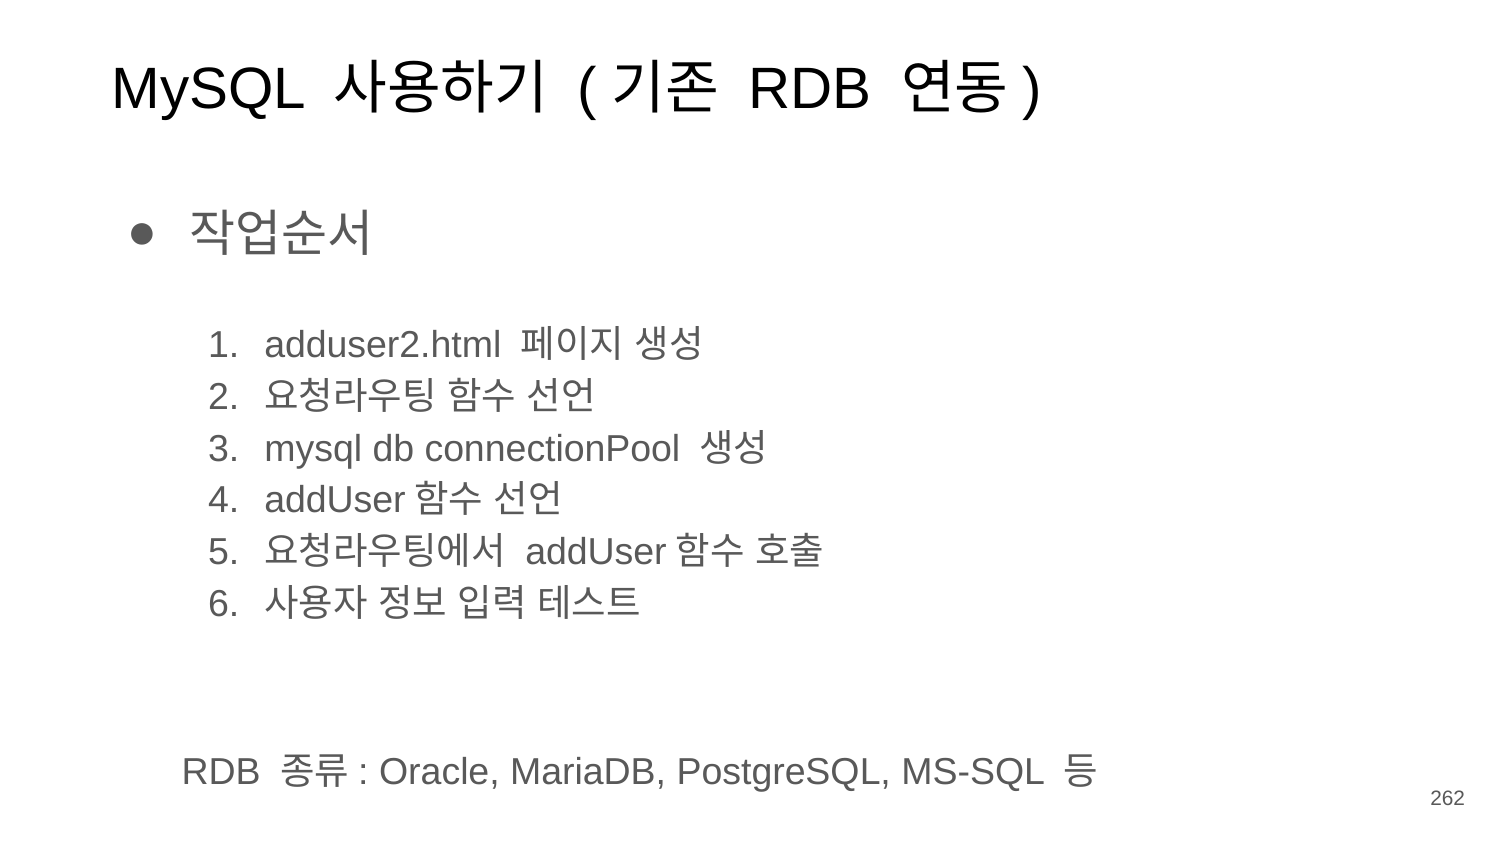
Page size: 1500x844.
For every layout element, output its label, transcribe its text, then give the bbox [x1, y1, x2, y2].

list 작업순서 adduser2.html 페이지 생성 요청라우팅 함수 선언 mysql db connectionPool 생성 addUser함수 선언 요청라우팅에서 addUser함수 호출 사용자 정보 입력 테스트 [99, 177, 1347, 739]
text_box RDB 종류: Oracle, MariaDB, PostgreSQL, MS-SQL 등 [166, 731, 1280, 807]
title MySQL 사용하기 (기존 RDB 연동) [96, 35, 1500, 151]
slide_number 262 [1389, 764, 1480, 830]
